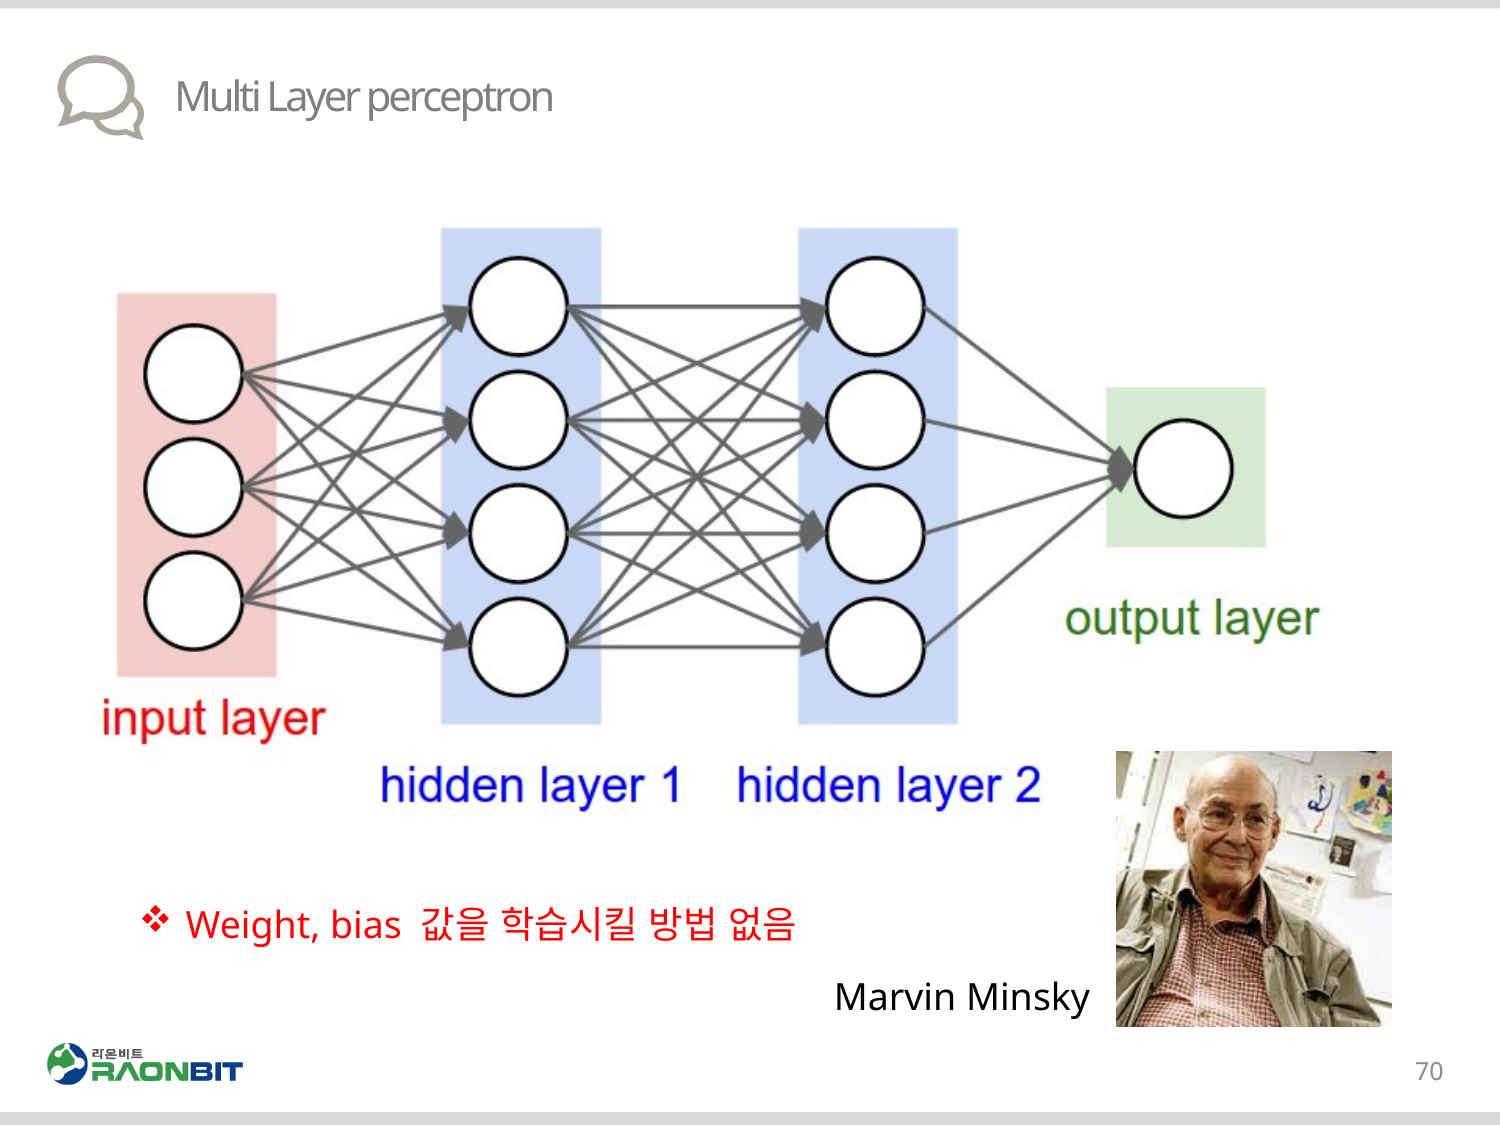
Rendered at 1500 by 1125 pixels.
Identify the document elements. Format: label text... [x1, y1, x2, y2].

slide_number 70 [1328, 1042, 1459, 1103]
picture [47, 1043, 243, 1085]
text_box Marvin Minsky [819, 965, 1106, 1026]
title Multi Layer perceptron [159, 48, 1425, 141]
text_box Weight, bias 값을 학습시킬 방법 없음 [123, 893, 892, 954]
picture [92, 214, 1392, 1027]
